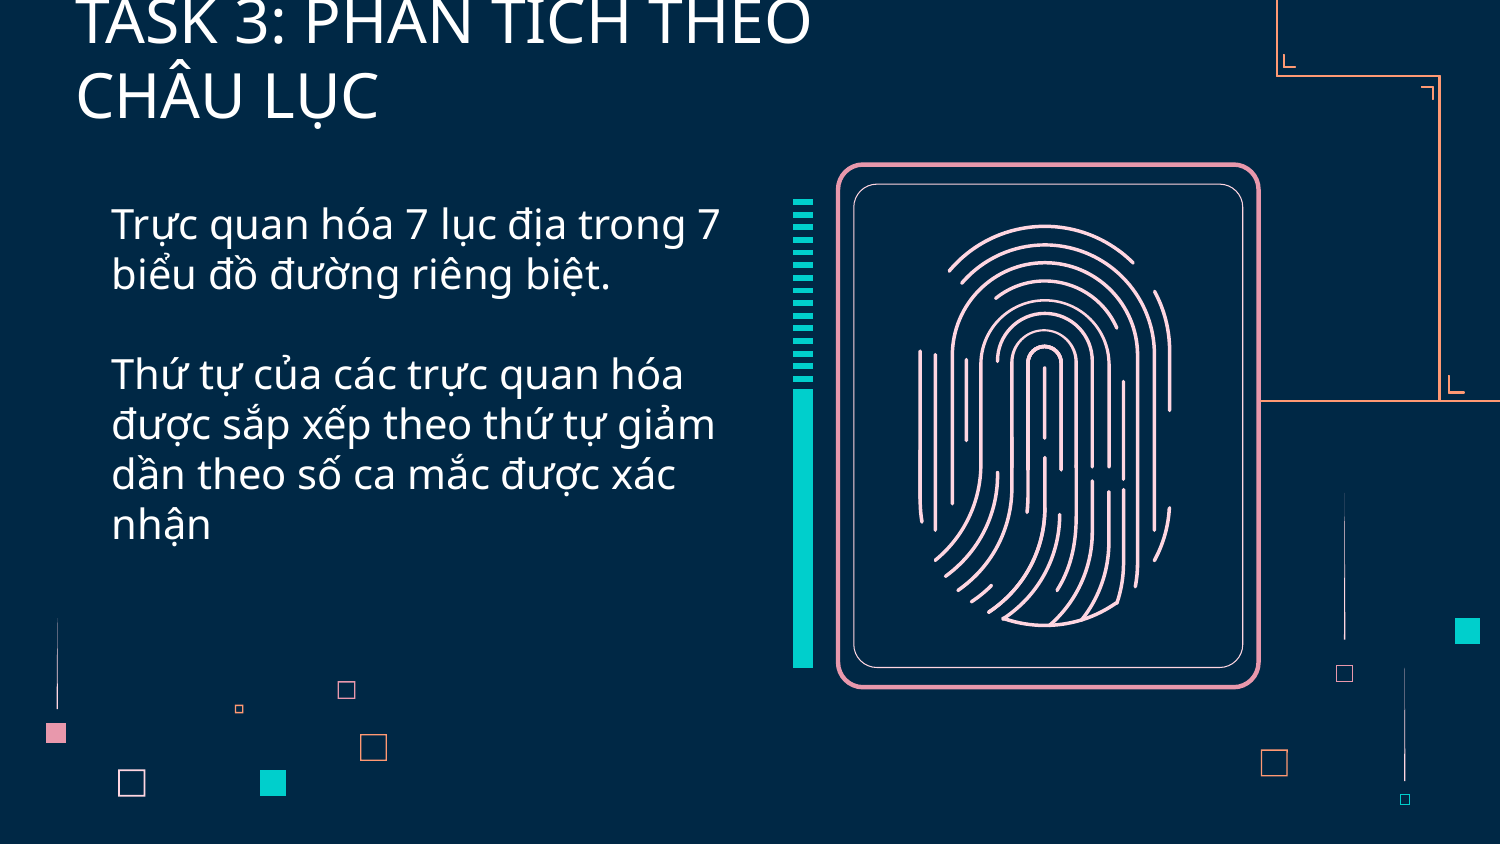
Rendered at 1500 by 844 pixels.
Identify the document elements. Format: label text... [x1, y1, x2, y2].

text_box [1260, 0, 1500, 402]
list Trực quan hóa 7 lục địa trong 7 biểu đồ đường riêng biệt. Thứ tự của các trực quan hóa được sắp xếp theo thứ tự giảm dần theo số ca mắc được xác nhận [77, 182, 789, 710]
title TASK 3: PHÂN TÍCH THEO CHÂU LỤC [60, 51, 996, 146]
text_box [792, 162, 1262, 690]
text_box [918, 224, 1172, 628]
